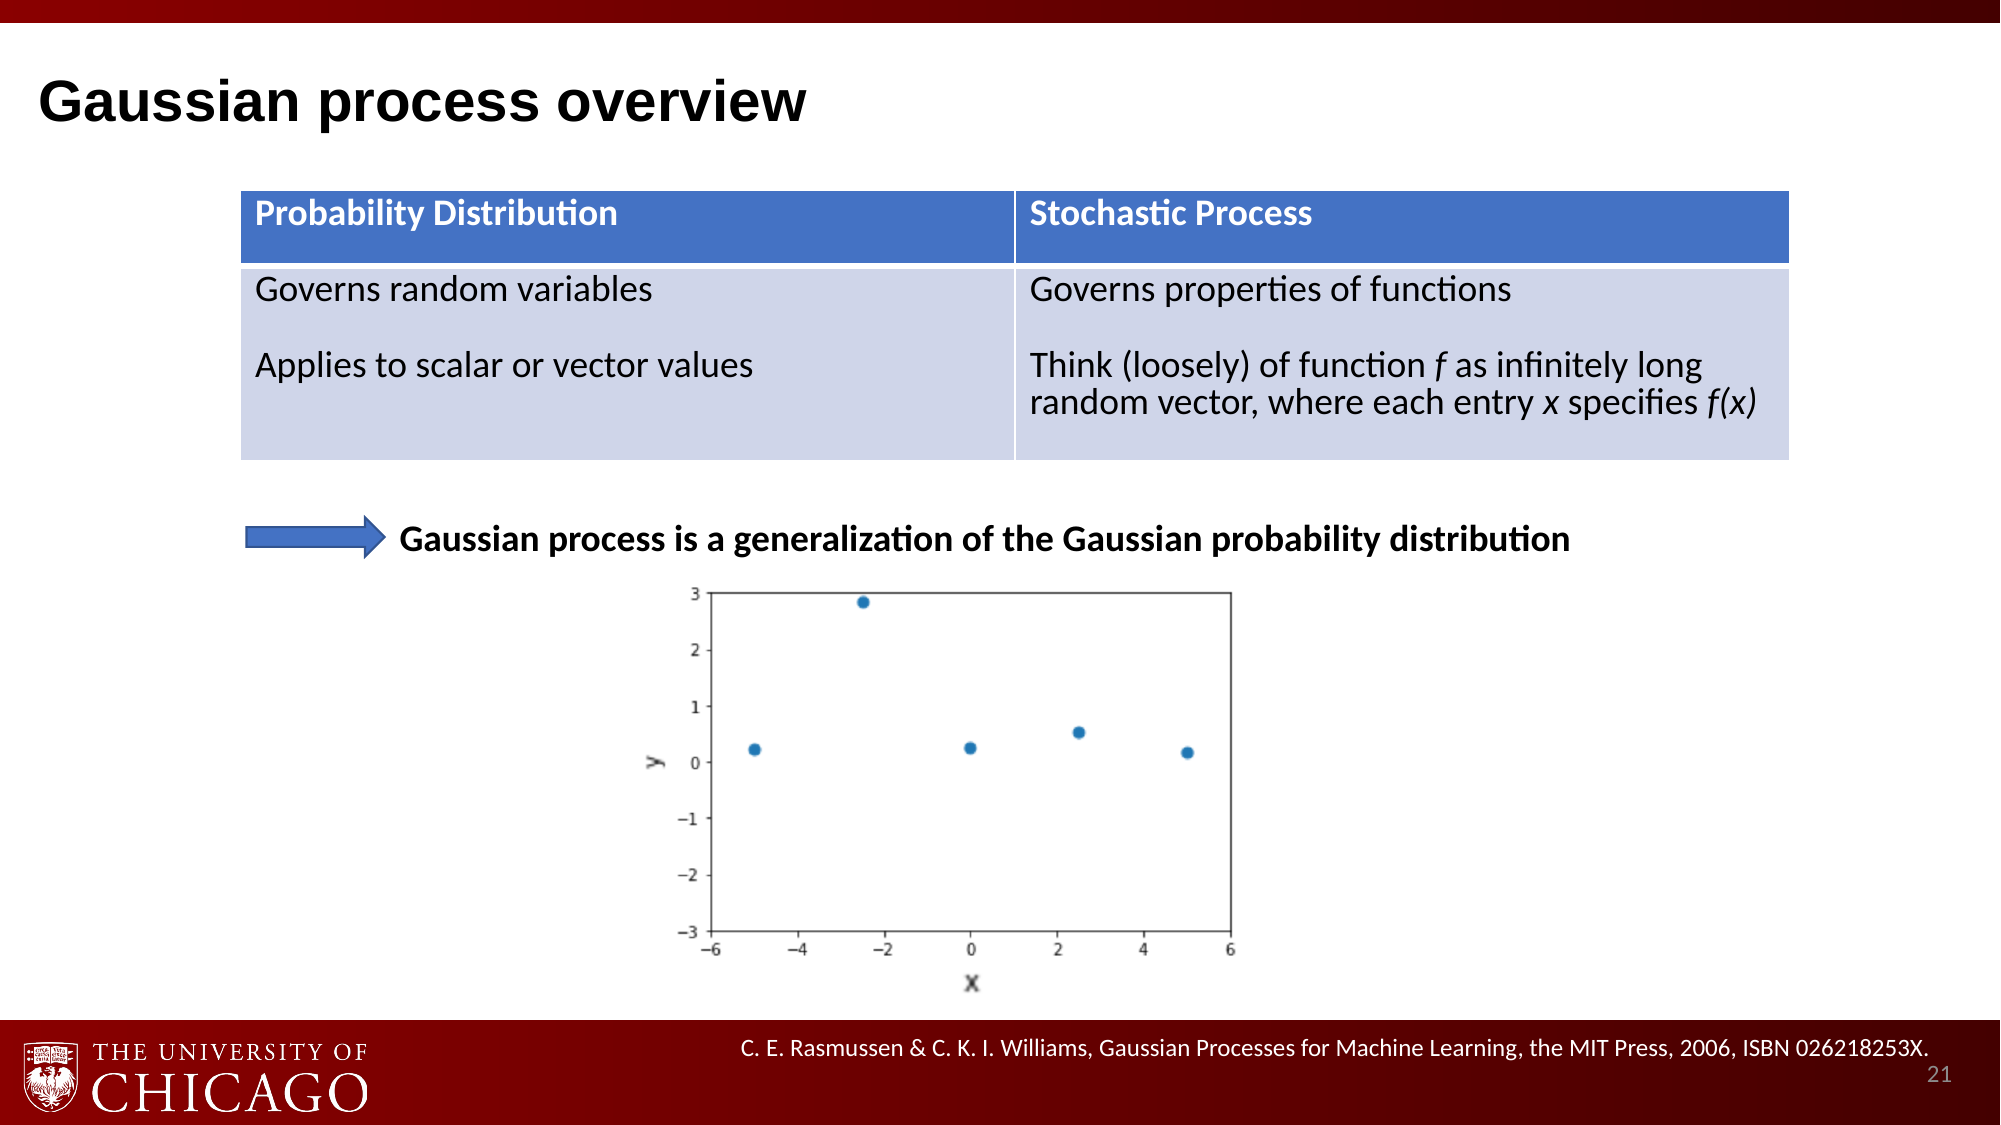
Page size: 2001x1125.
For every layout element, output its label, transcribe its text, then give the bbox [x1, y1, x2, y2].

table_header Stochastic Process [1016, 191, 1789, 263]
table_cell Governs properties of functions Think (loosely) of function f as infinitely long random vector, where each entry x specifies f(x) [1016, 269, 1789, 460]
slide_number 21 [1517, 1042, 1968, 1103]
picture [635, 581, 1246, 1002]
table_cell Governs random variables Applies to scalar or vector values [241, 269, 1014, 460]
text_box [245, 514, 387, 560]
text_box [0, 0, 2000, 23]
text_box Gaussian process overview [23, 55, 1704, 141]
picture [23, 1042, 367, 1112]
text_box [0, 1020, 2000, 1125]
text_box C. E. Rasmussen & C. K. I. Williams, Gaussian Processes for Machine Learning, the MIT Press, 2006, ISBN 026218253X. [726, 1024, 1959, 1069]
table_header Probability Distribution [241, 191, 1014, 263]
text_box Gaussian process is a generalization of the Gaussian probability distribution [384, 506, 1592, 567]
